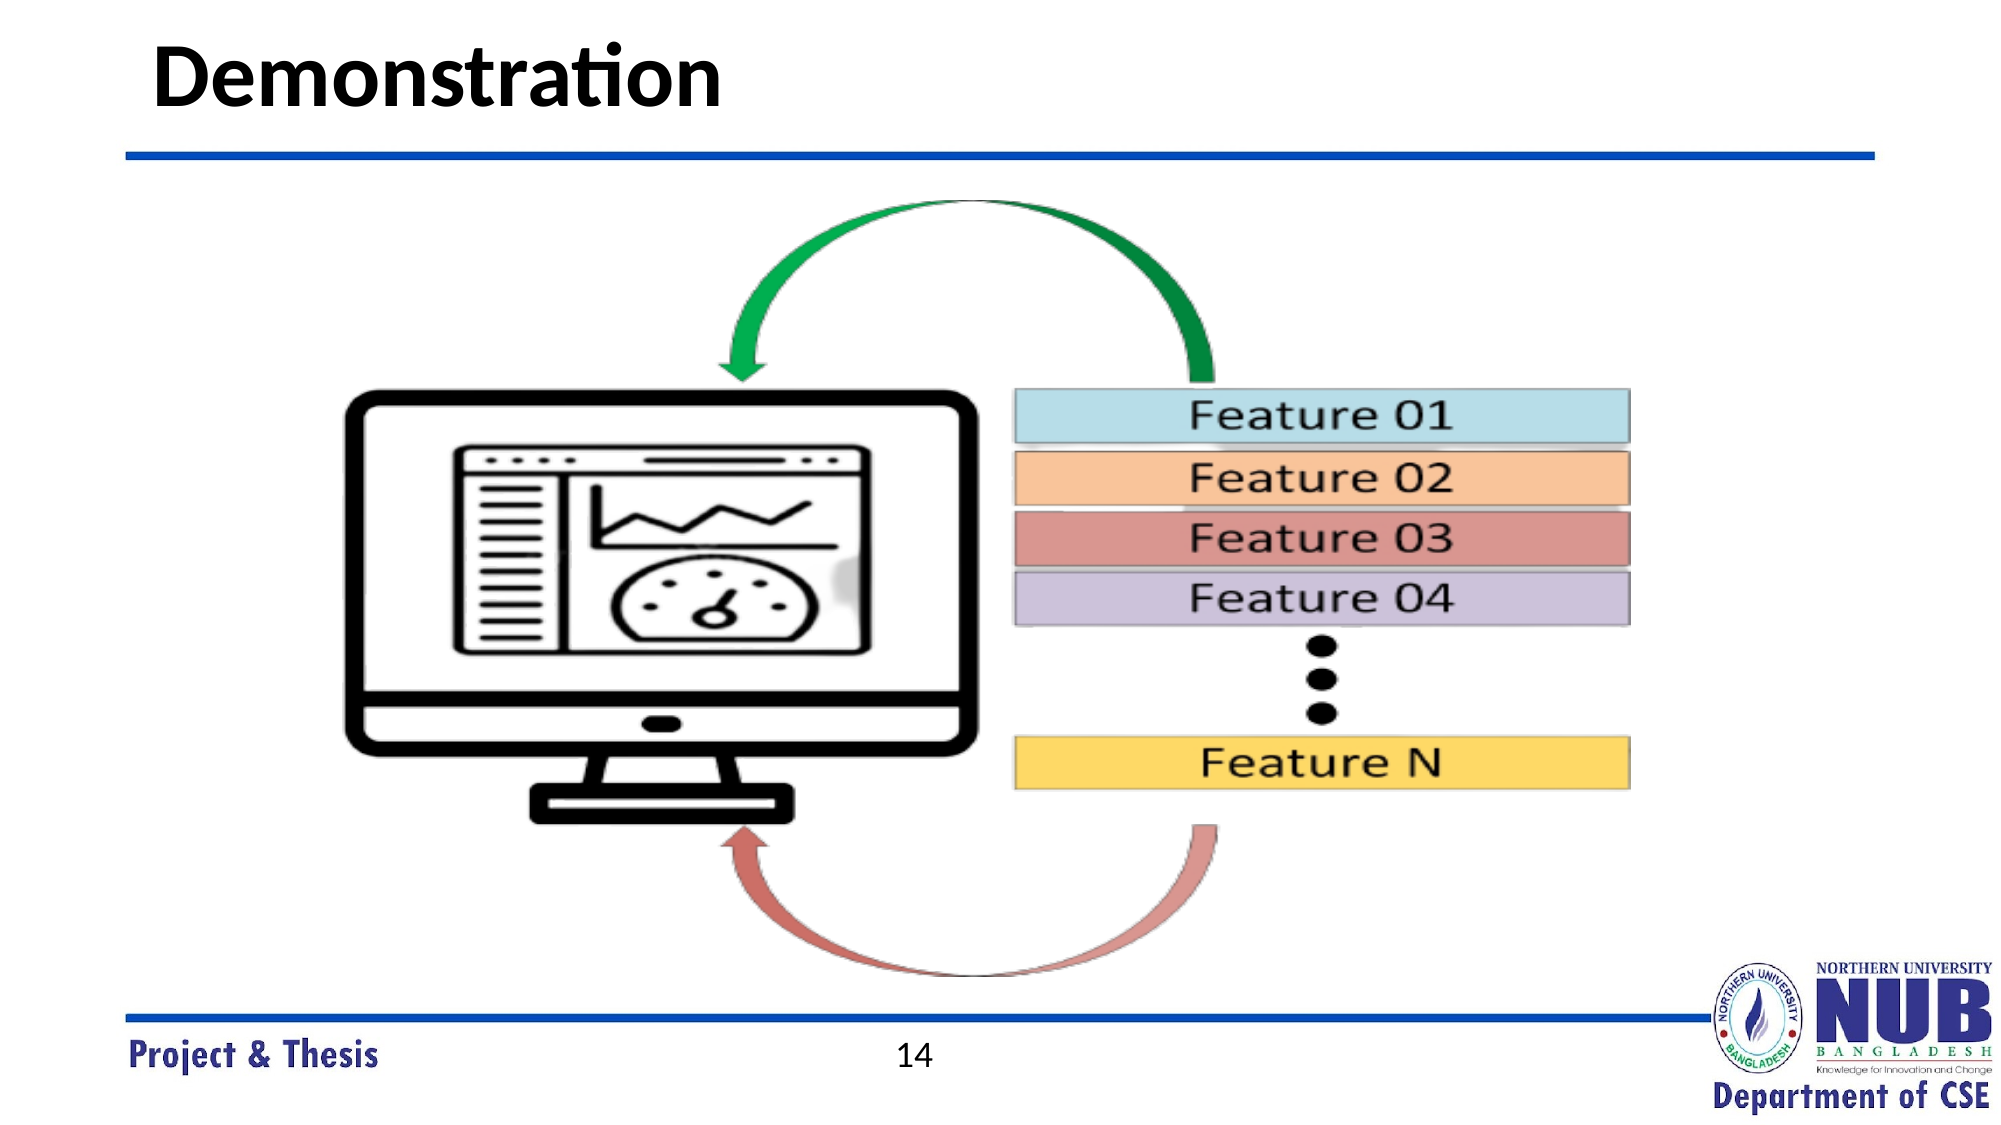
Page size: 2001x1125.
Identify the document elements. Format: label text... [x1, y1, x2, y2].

picture [0, 0, 2001, 1125]
slide_number ‹#› [880, 1022, 971, 1083]
title Demonstration [137, 15, 1863, 139]
